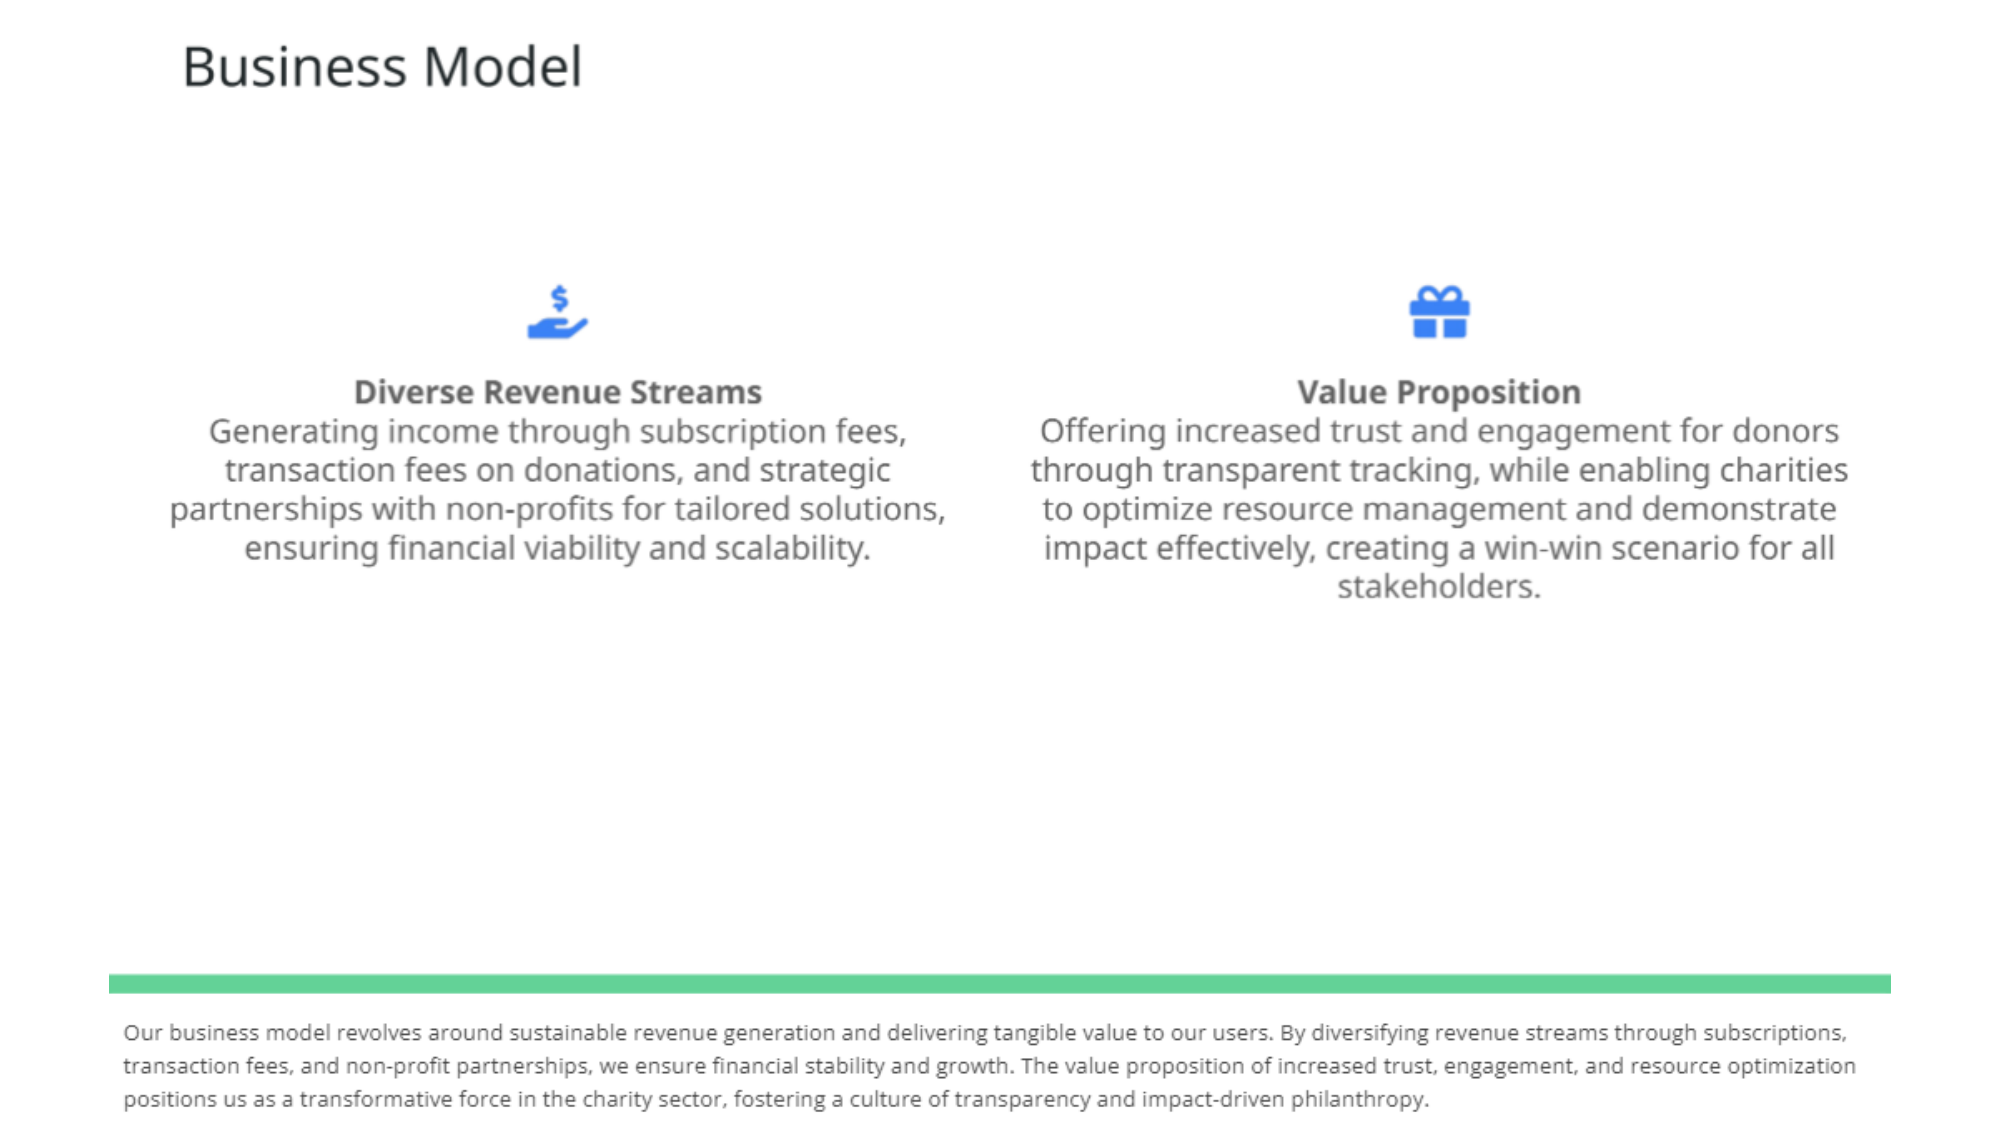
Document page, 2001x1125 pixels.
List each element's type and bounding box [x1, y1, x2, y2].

picture [109, 0, 1891, 1125]
